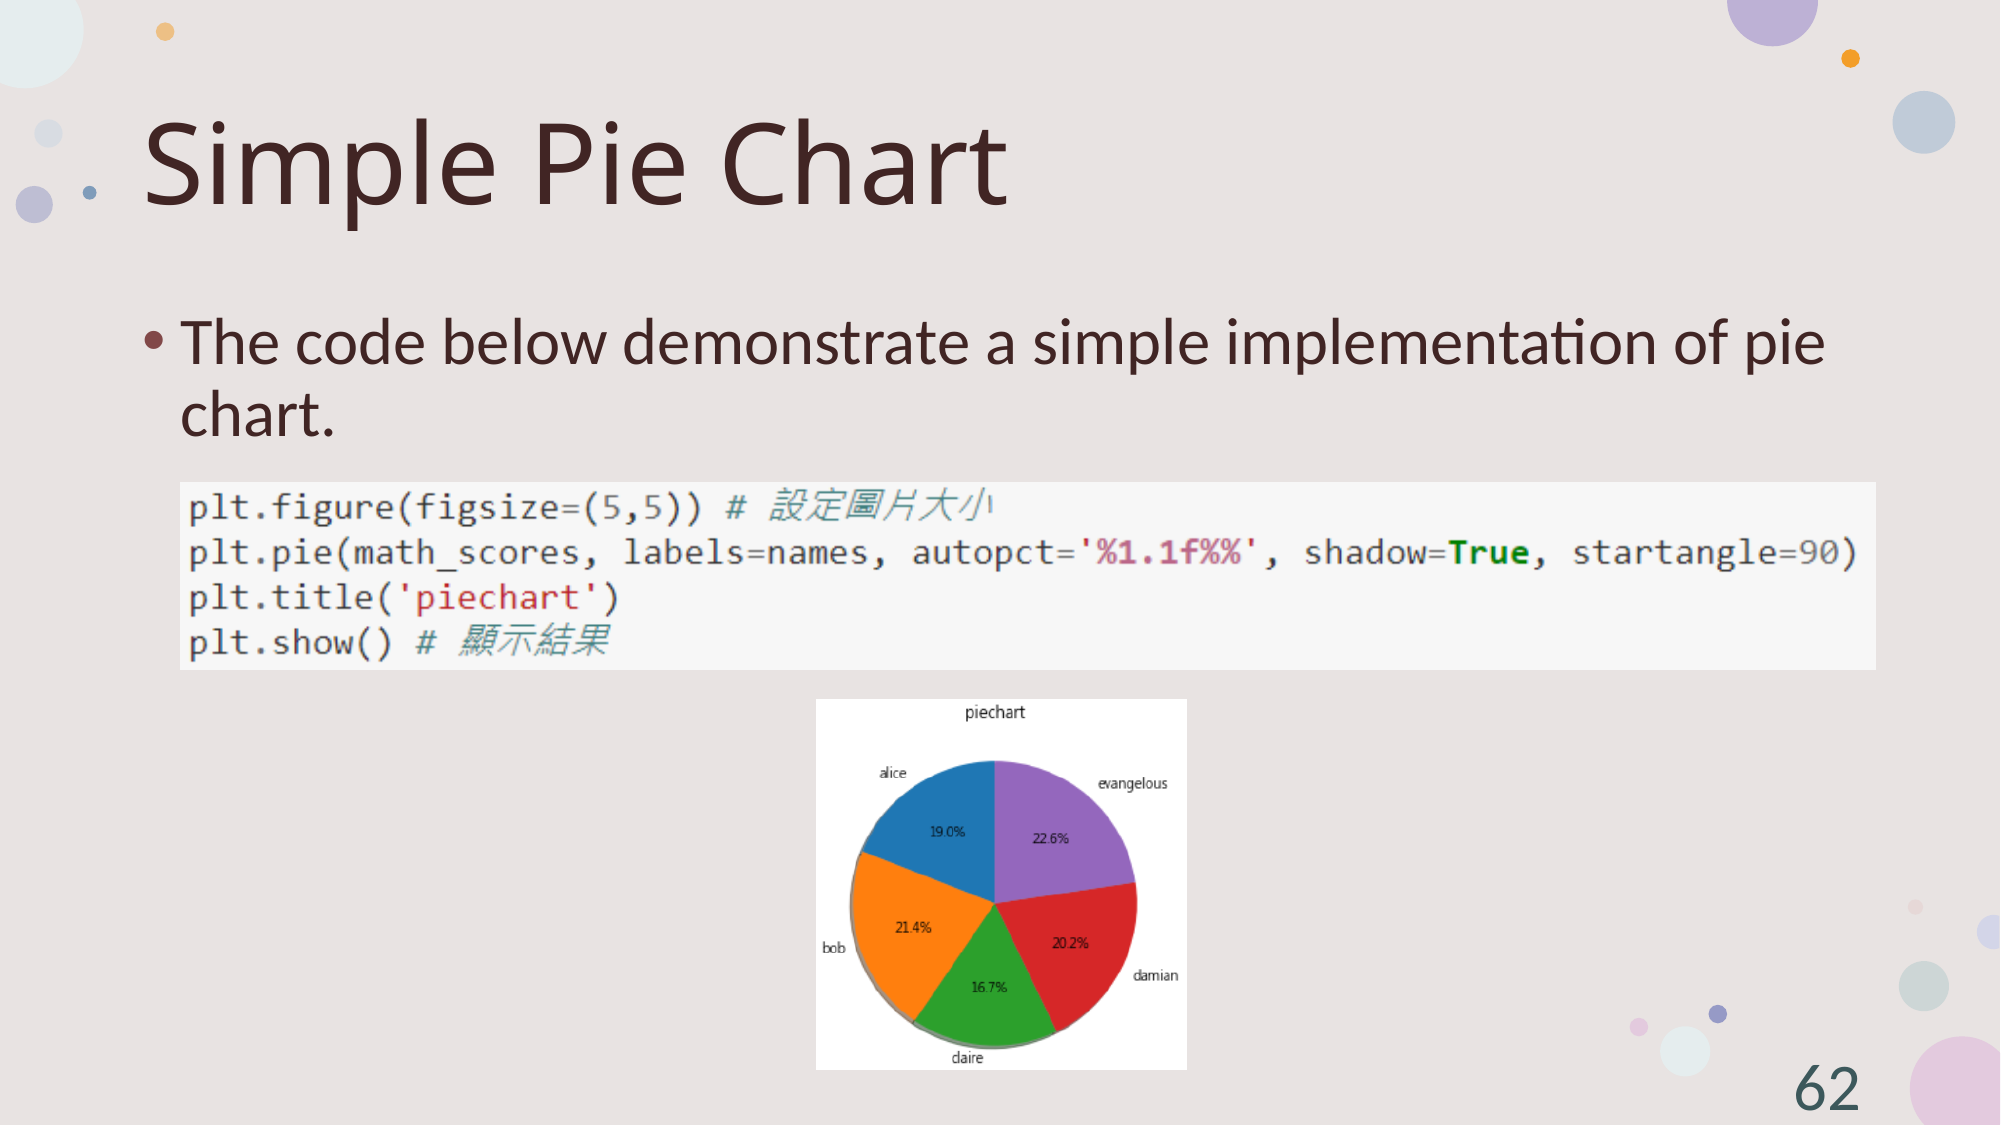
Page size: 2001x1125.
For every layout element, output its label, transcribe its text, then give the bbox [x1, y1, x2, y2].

picture [179, 482, 1877, 671]
list The code below demonstrate a simple implementation of pie chart. [127, 299, 1877, 1014]
picture [816, 699, 1188, 1071]
title Simple Pie Chart [127, 59, 1877, 278]
slide_number 62 [1426, 1064, 1877, 1103]
